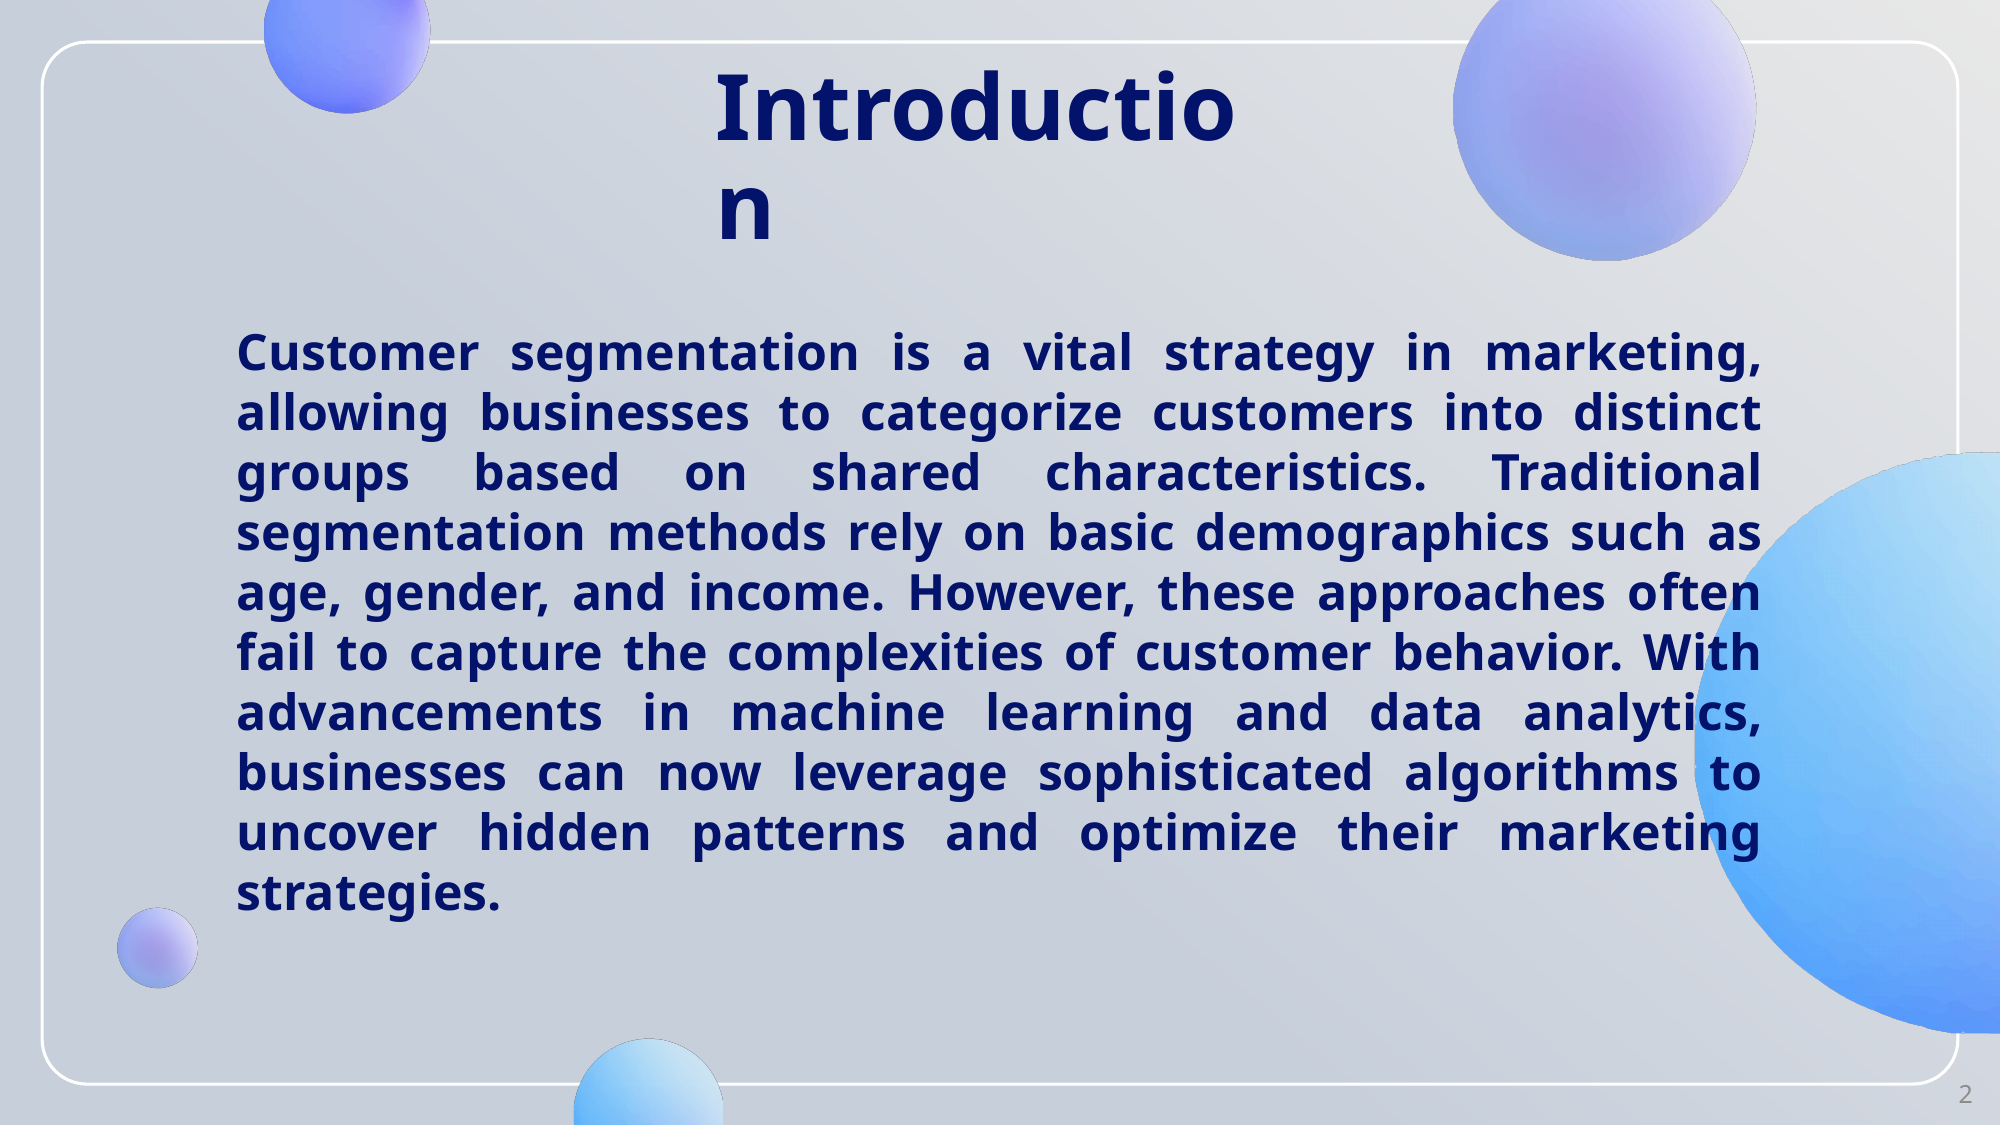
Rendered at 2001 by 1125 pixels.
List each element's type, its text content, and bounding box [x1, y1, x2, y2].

picture [117, 907, 199, 989]
picture [1452, 0, 1760, 264]
title Introduction [700, 98, 1300, 223]
picture [573, 1037, 723, 1125]
picture [262, 0, 433, 118]
slide_number 2 [1538, 1076, 1988, 1115]
picture [1692, 446, 2000, 1038]
text_box Customer segmentation is a vital strategy in marketing, allowing businesses to categorize customers into distinct groups based on shared characteristics. Traditional segmentation methods rely on basic demographics such as age, gender, and income. However, these approaches often fail to capture the complexities of customer behavior. With advancements in machine learning and data analytics, businesses can now leverage sophisticated algorithms to uncover hidden patterns and optimize their marketing strategies. [222, 313, 1778, 929]
